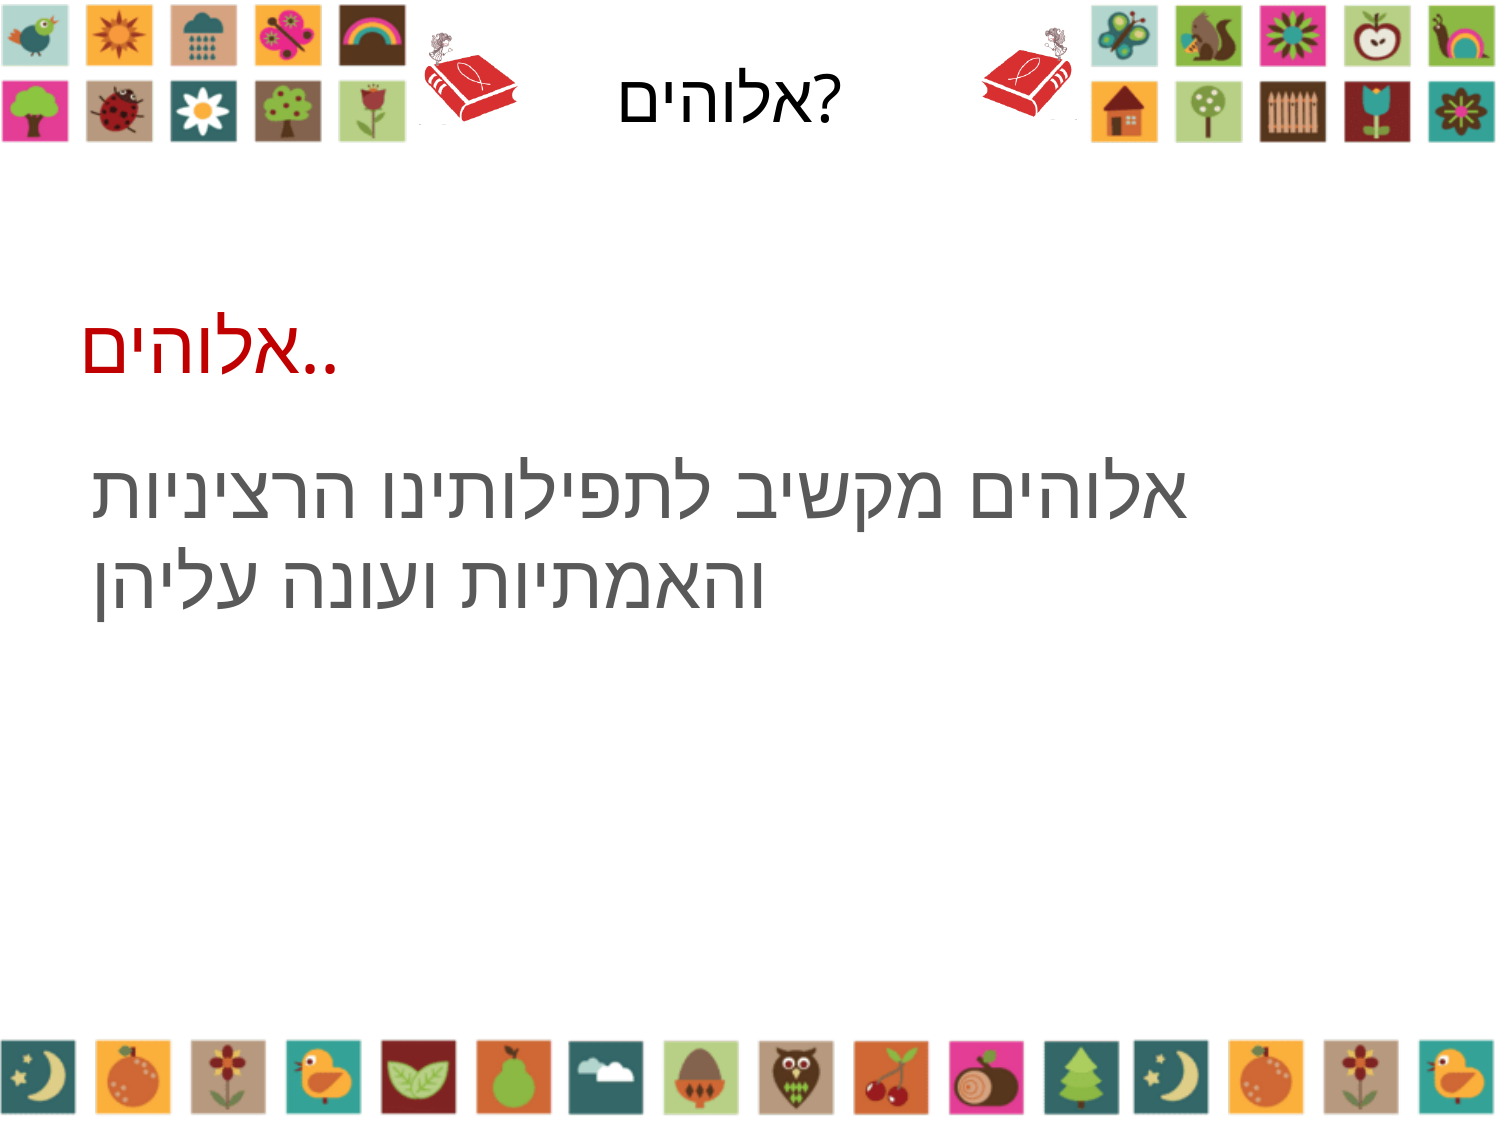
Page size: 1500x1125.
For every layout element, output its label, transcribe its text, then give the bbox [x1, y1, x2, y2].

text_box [0, 1028, 1500, 1118]
picture [0, 3, 550, 150]
text_box אלוהים.. [64, 290, 1412, 396]
text_box אלוהים? [425, 48, 1071, 144]
text_box אלוהים מקשיב לתפילותינו הרציניות והאמתיות ועונה עליהן [76, 436, 1424, 632]
picture [950, 3, 1500, 150]
